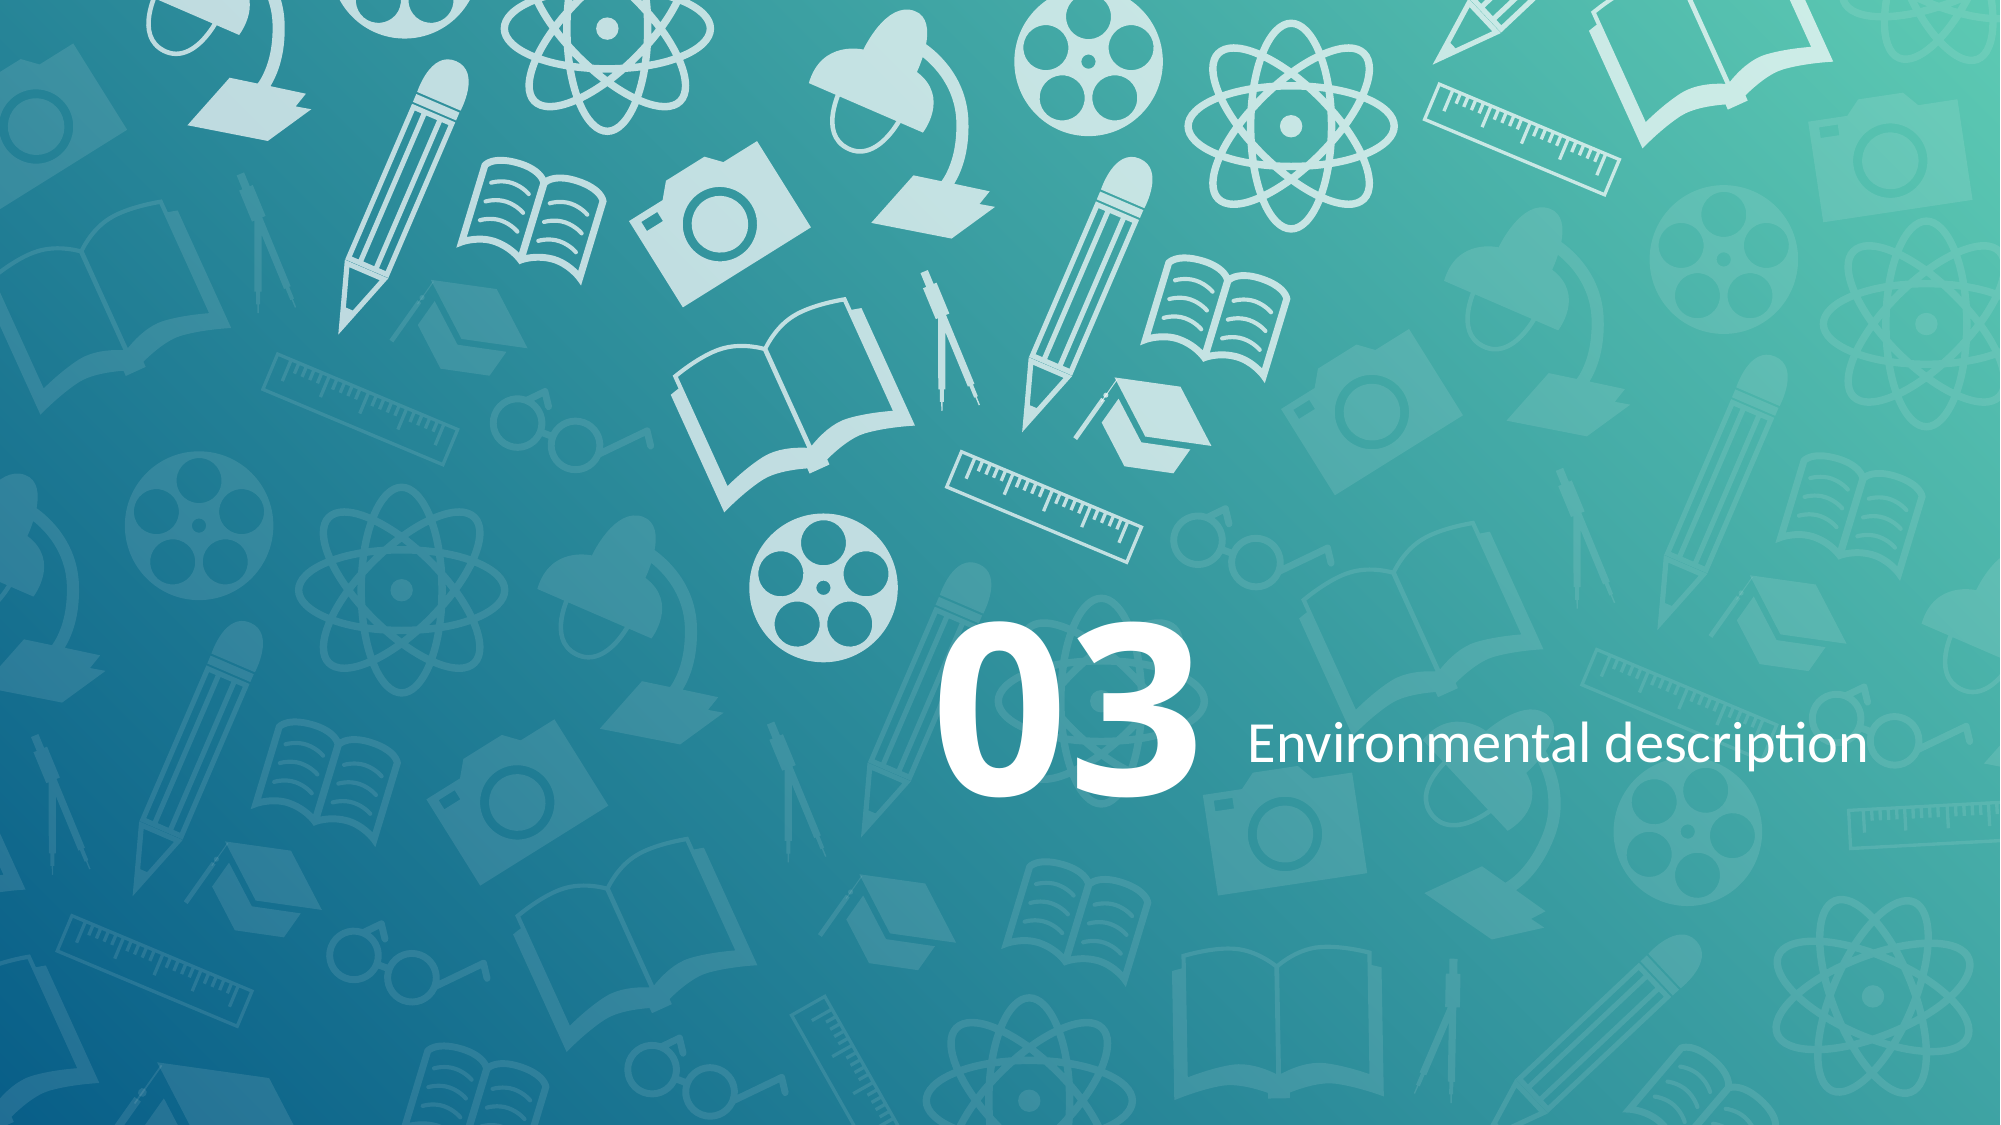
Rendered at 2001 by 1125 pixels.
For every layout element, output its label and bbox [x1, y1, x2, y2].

text_box [916, 546, 1906, 852]
